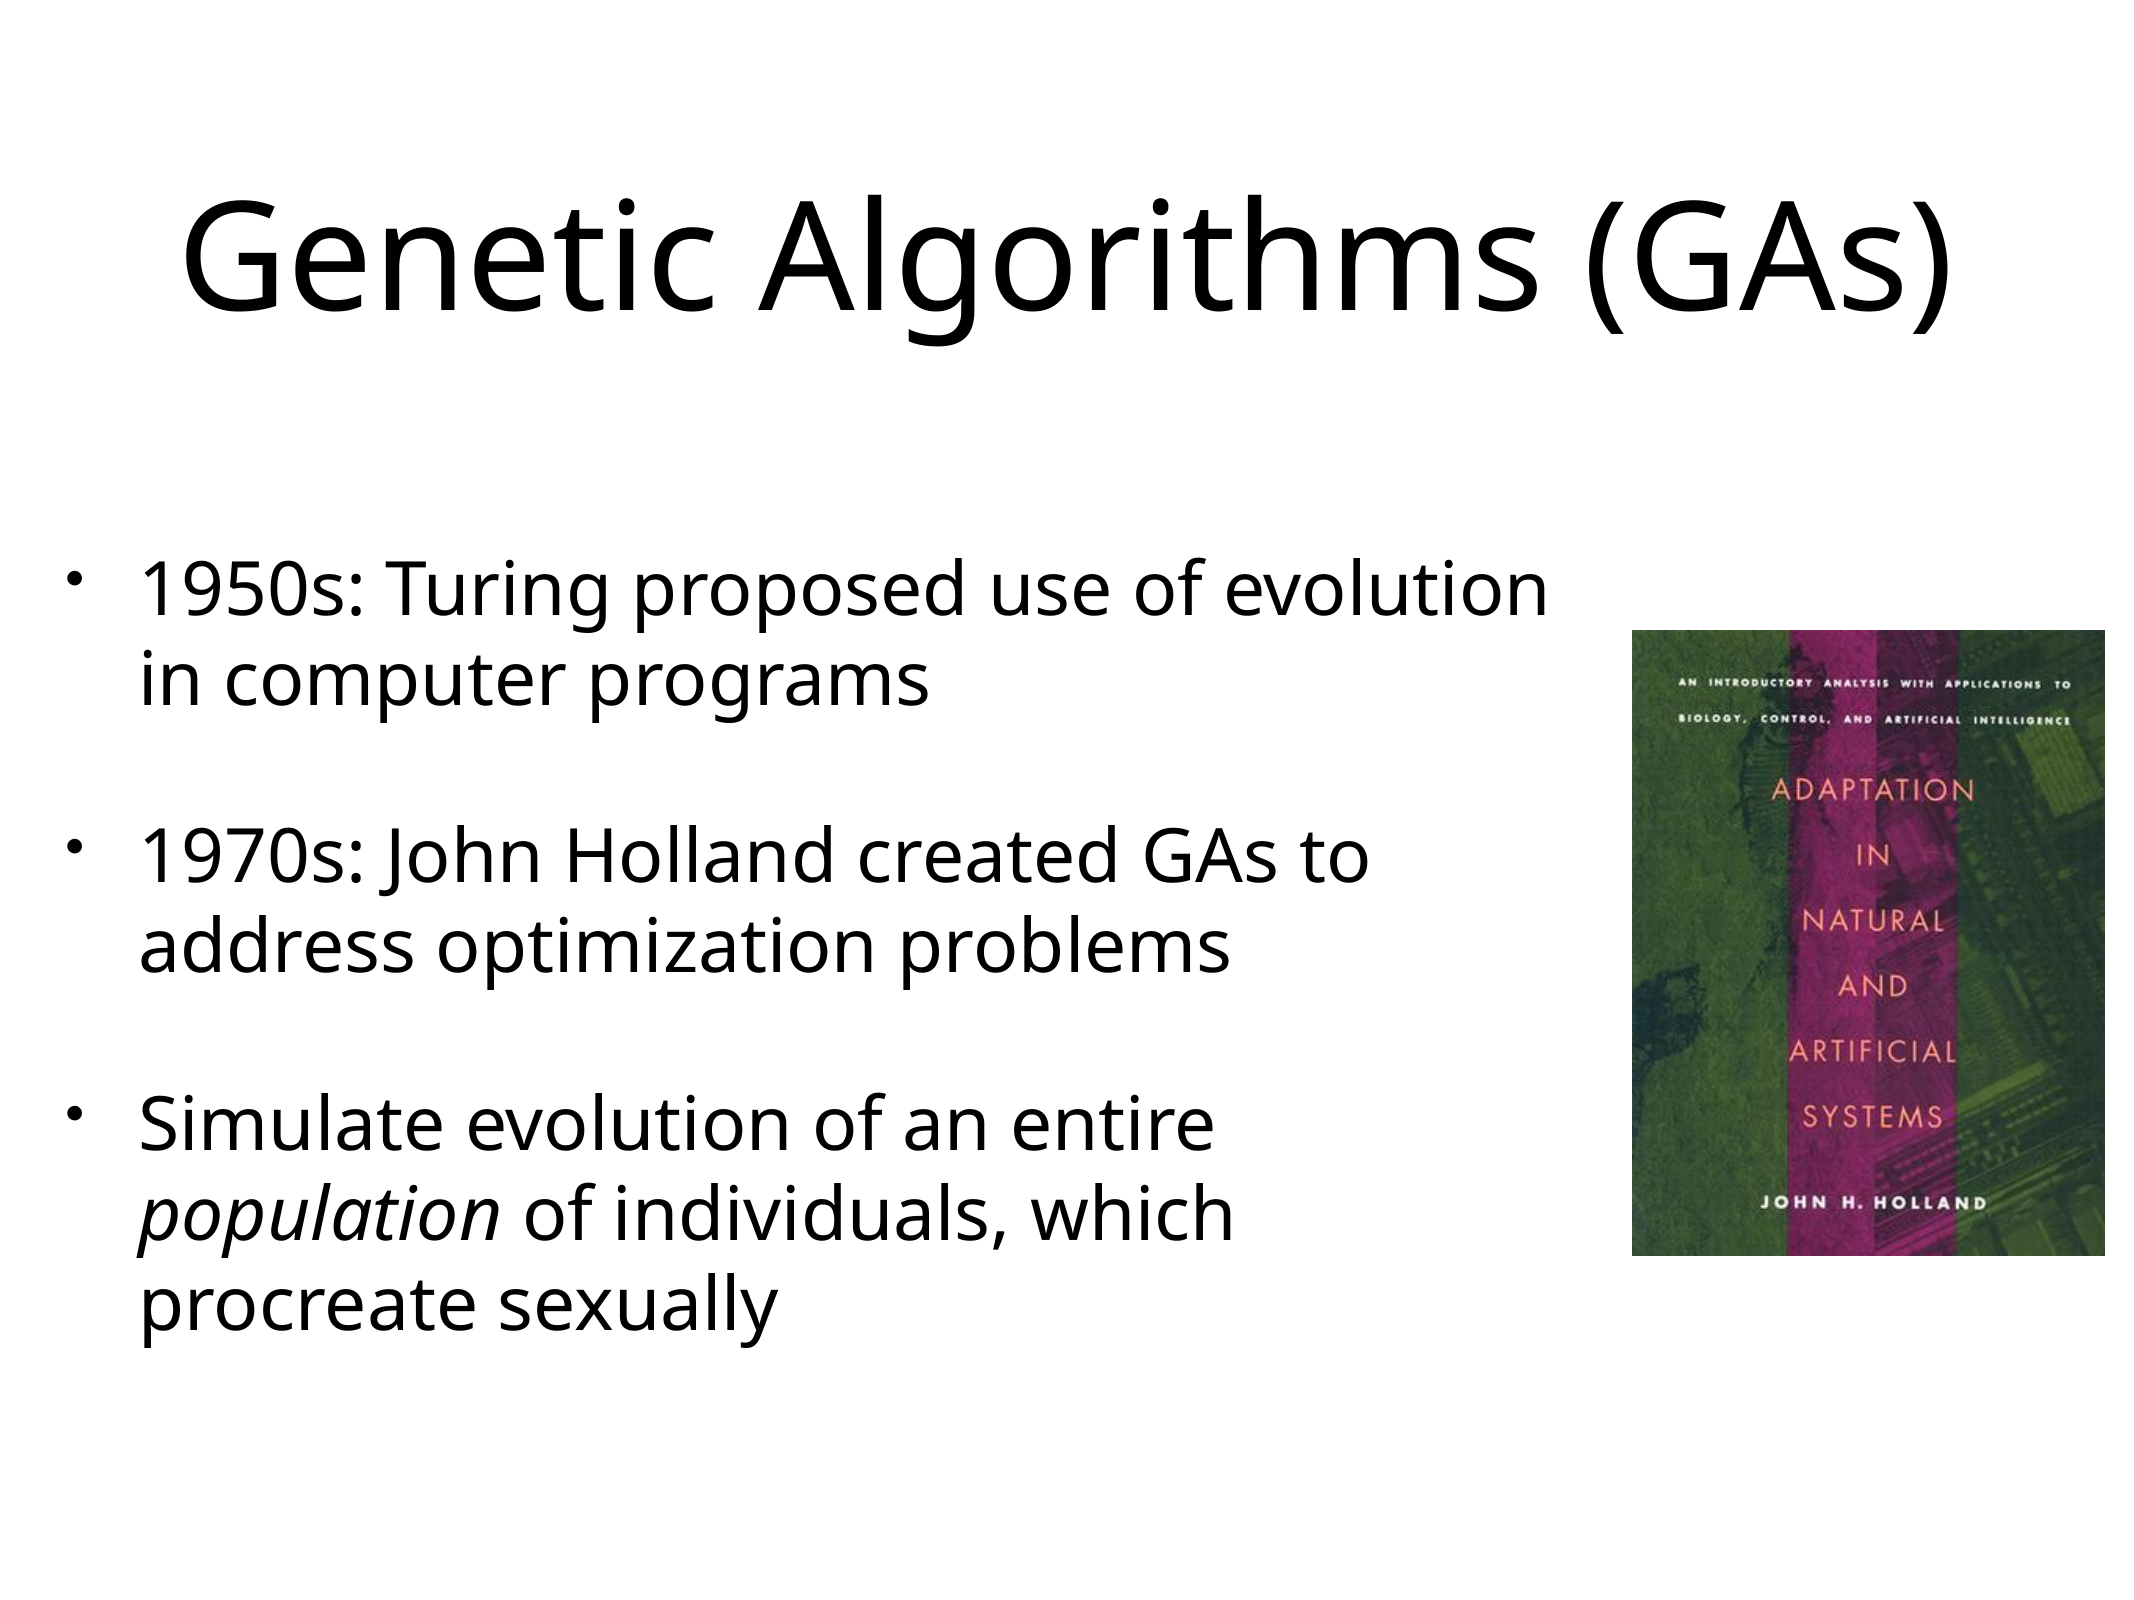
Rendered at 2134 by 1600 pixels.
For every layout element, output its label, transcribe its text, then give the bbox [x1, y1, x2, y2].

title Genetic Algorithms (GAs) [155, 72, 1978, 428]
list 1950s: Turing proposed use of evolution in computer programs 1970s: John Holland created GAs to address optimization problems Simulate evolution of an entire population of individuals, which procreate sexually [56, 426, 1577, 1459]
picture [1632, 629, 2105, 1256]
